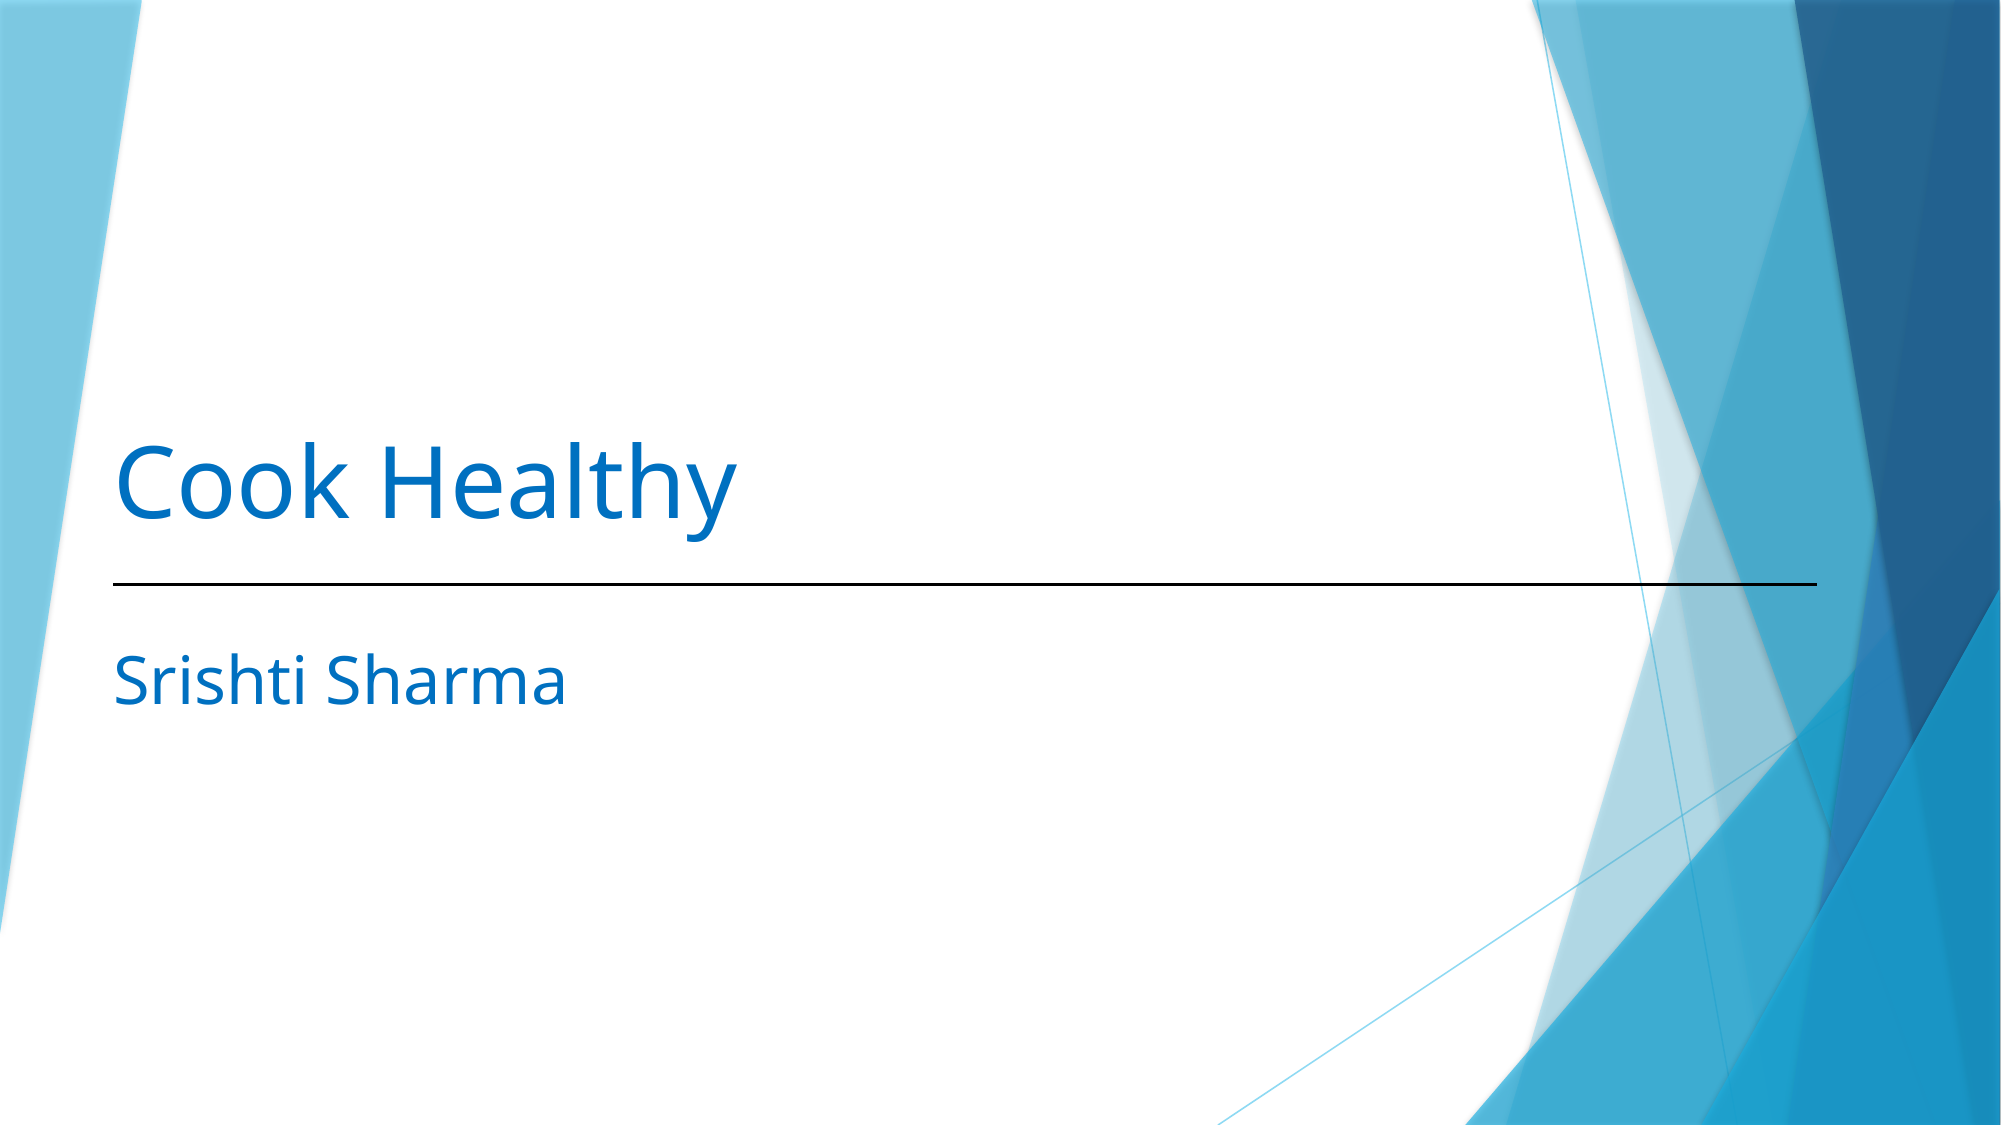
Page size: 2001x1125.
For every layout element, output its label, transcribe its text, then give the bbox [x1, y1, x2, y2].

text_box Cook Healthy [113, 398, 1817, 558]
text_box Srishti Sharma [113, 605, 1192, 738]
